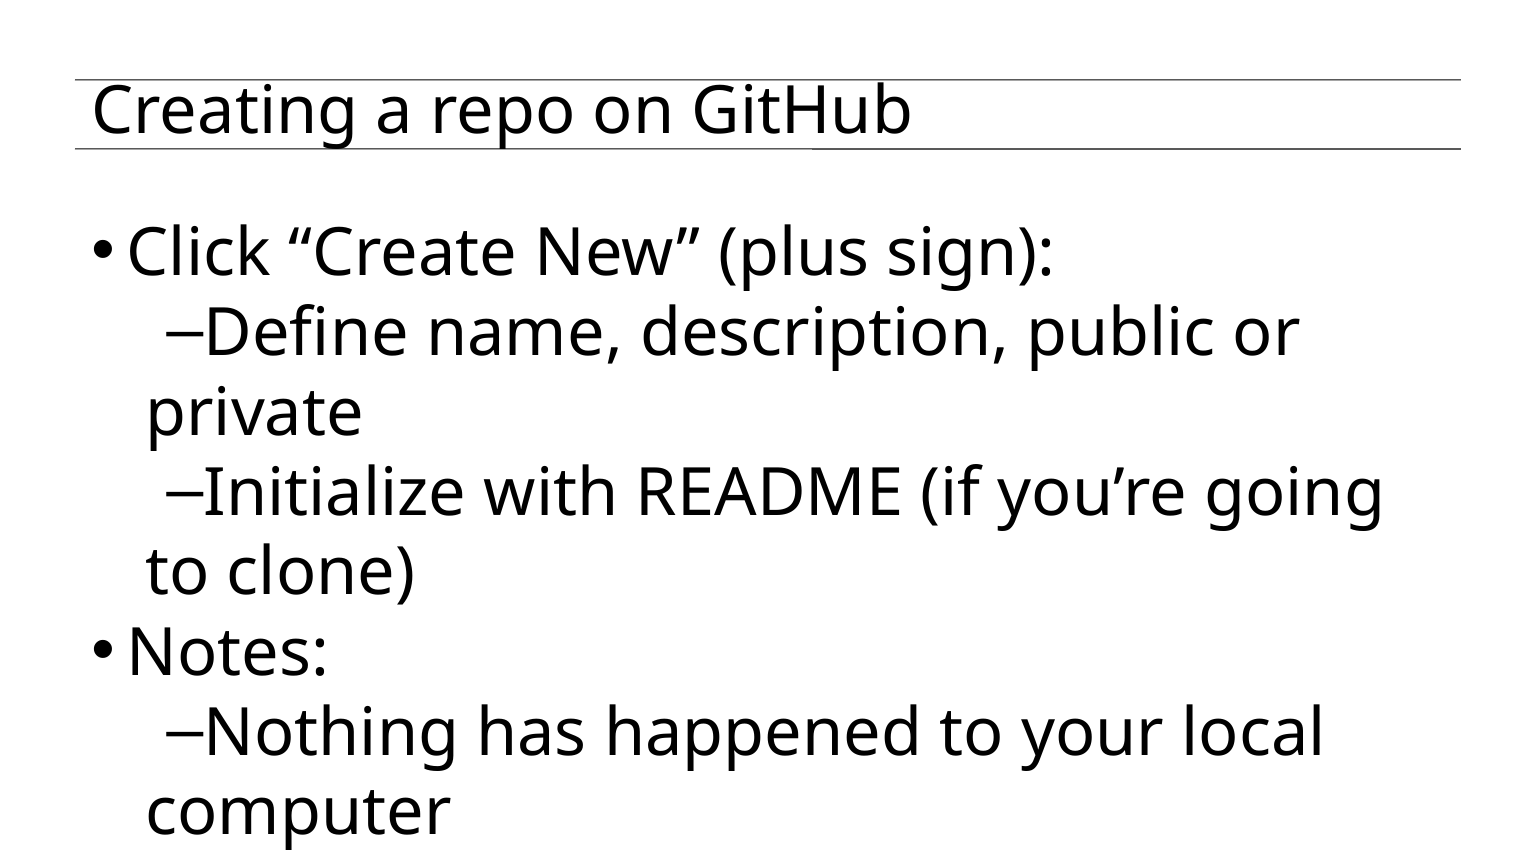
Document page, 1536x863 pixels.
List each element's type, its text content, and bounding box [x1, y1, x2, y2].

text_box Click “Create New” (plus sign): Define name, description, public or private Initialize with README (if you’re going to clone) Notes: Nothing has happened to your local computer This was done on GitHub, but GitHub used Git to add the README.md file [76, 201, 1460, 771]
text_box Creating a repo on GitHub [76, 34, 1460, 179]
